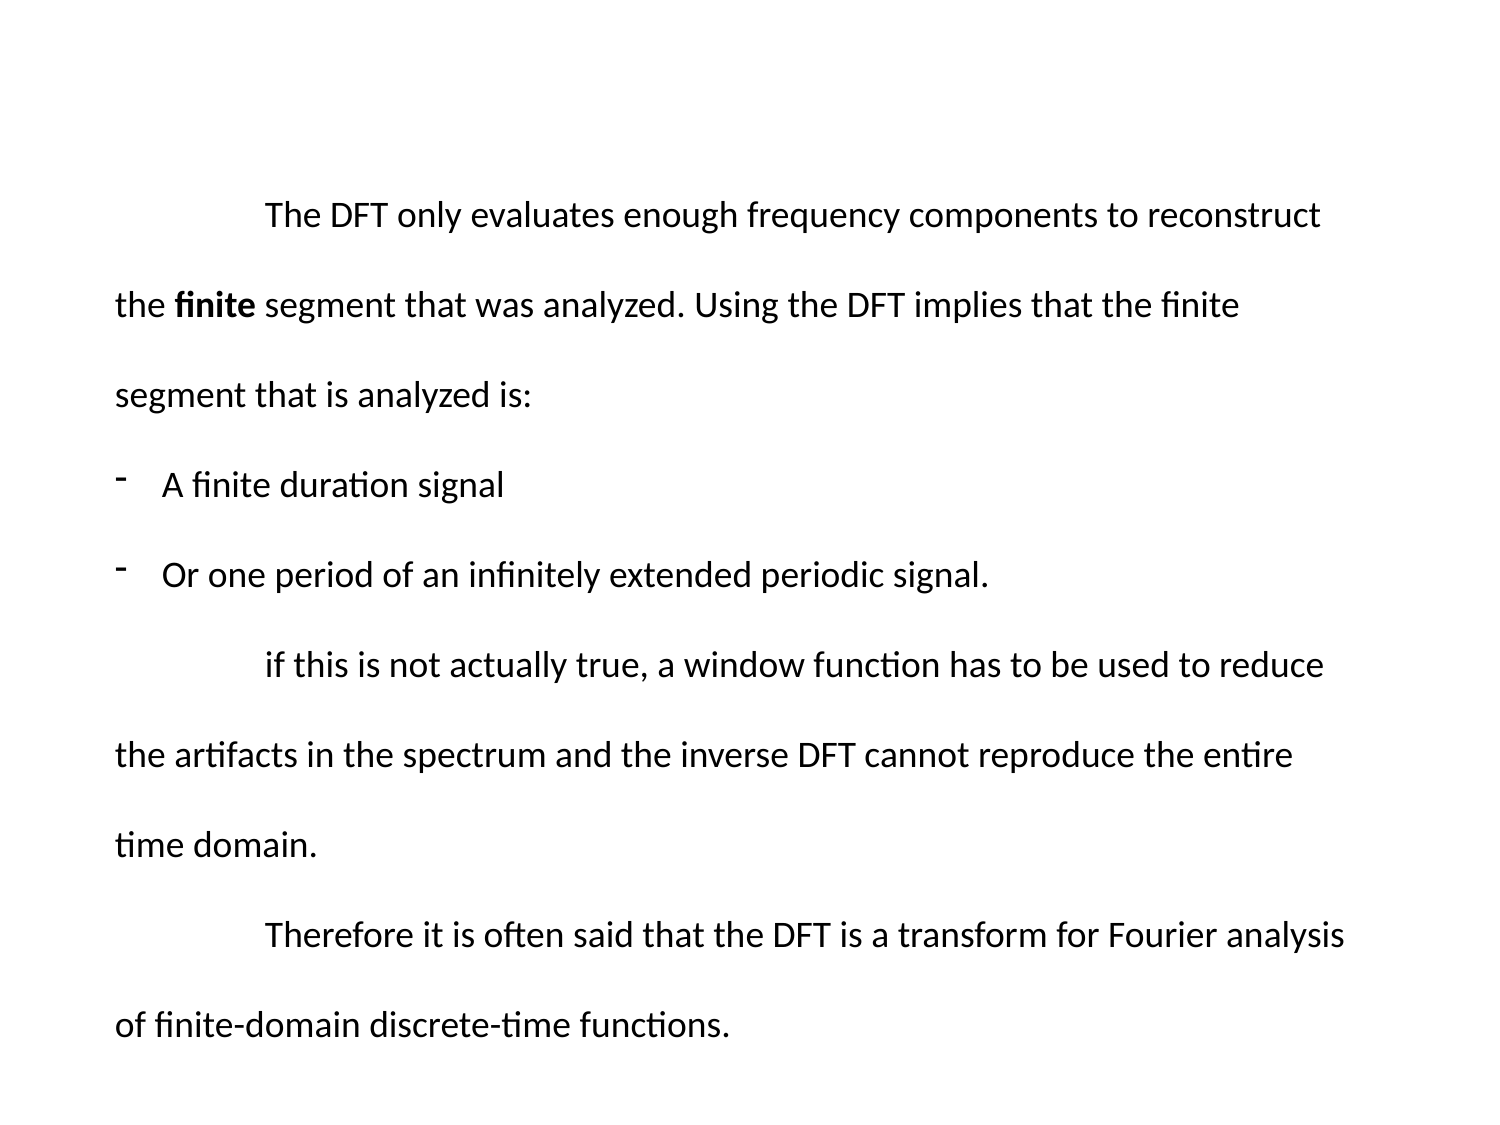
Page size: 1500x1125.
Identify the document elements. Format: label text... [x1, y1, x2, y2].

text_box The DFT only evaluates enough frequency components to reconstruct the finite segment that was analyzed. Using the DFT implies that the finite segment that is analyzed is: A finite duration signal Or one period of an infinitely extended periodic signal. if this is not actually true, a window function has to be used to reduce the artifacts in the spectrum and the inverse DFT cannot reproduce the entire time domain. Therefore it is often said that the DFT is a transform for Fourier analysis of finite-domain discrete-time functions. [100, 137, 1376, 1097]
